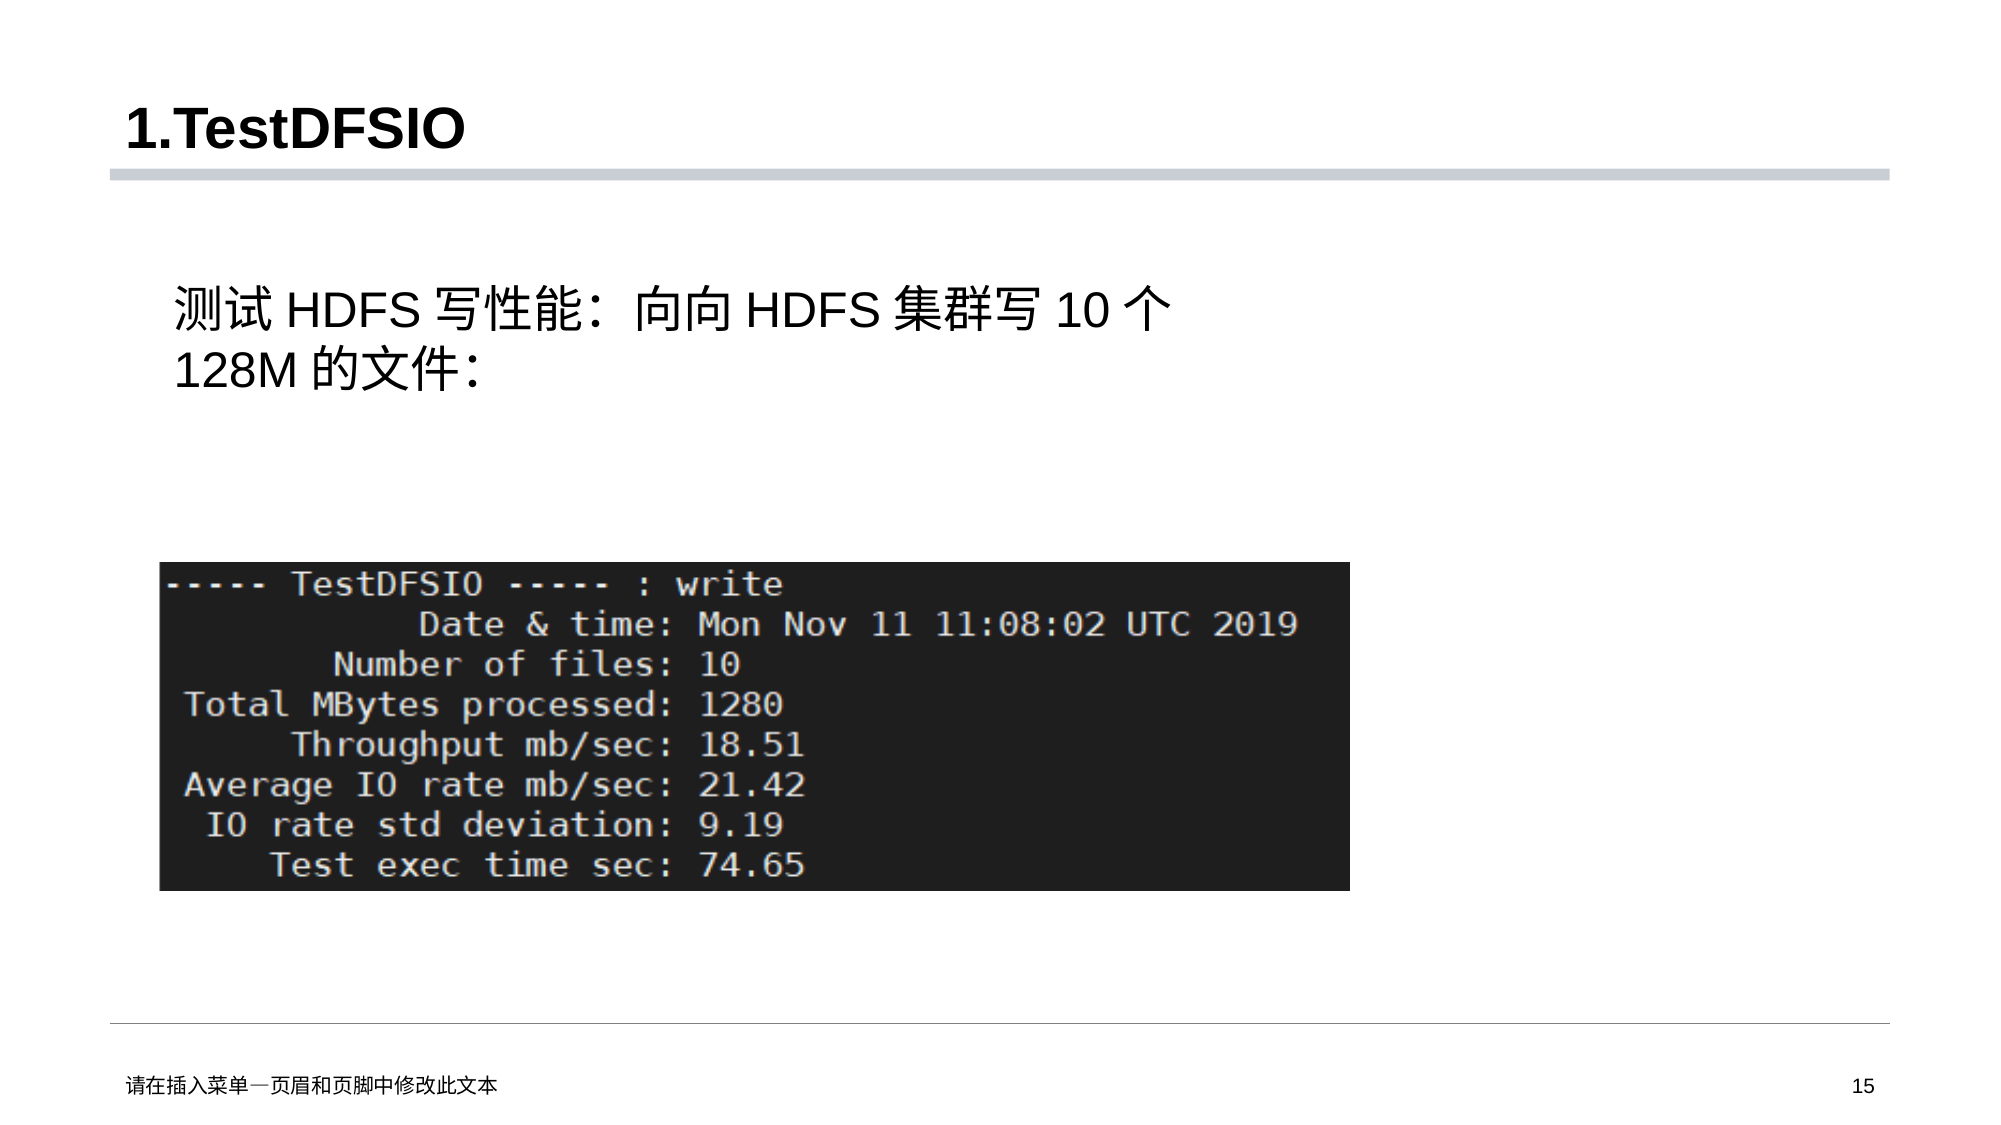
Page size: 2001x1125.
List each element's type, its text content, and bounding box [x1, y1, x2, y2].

picture [158, 562, 1350, 891]
footer 请在插入菜单—页眉和页脚中修改此文本 [109, 1068, 790, 1103]
text_box 测试HDFS写性能：向向HDFS集群写10个128M的文件： [158, 270, 1277, 451]
slide_number 15 [1412, 1068, 1890, 1103]
title 1.TestDFSIO [109, 0, 1890, 169]
